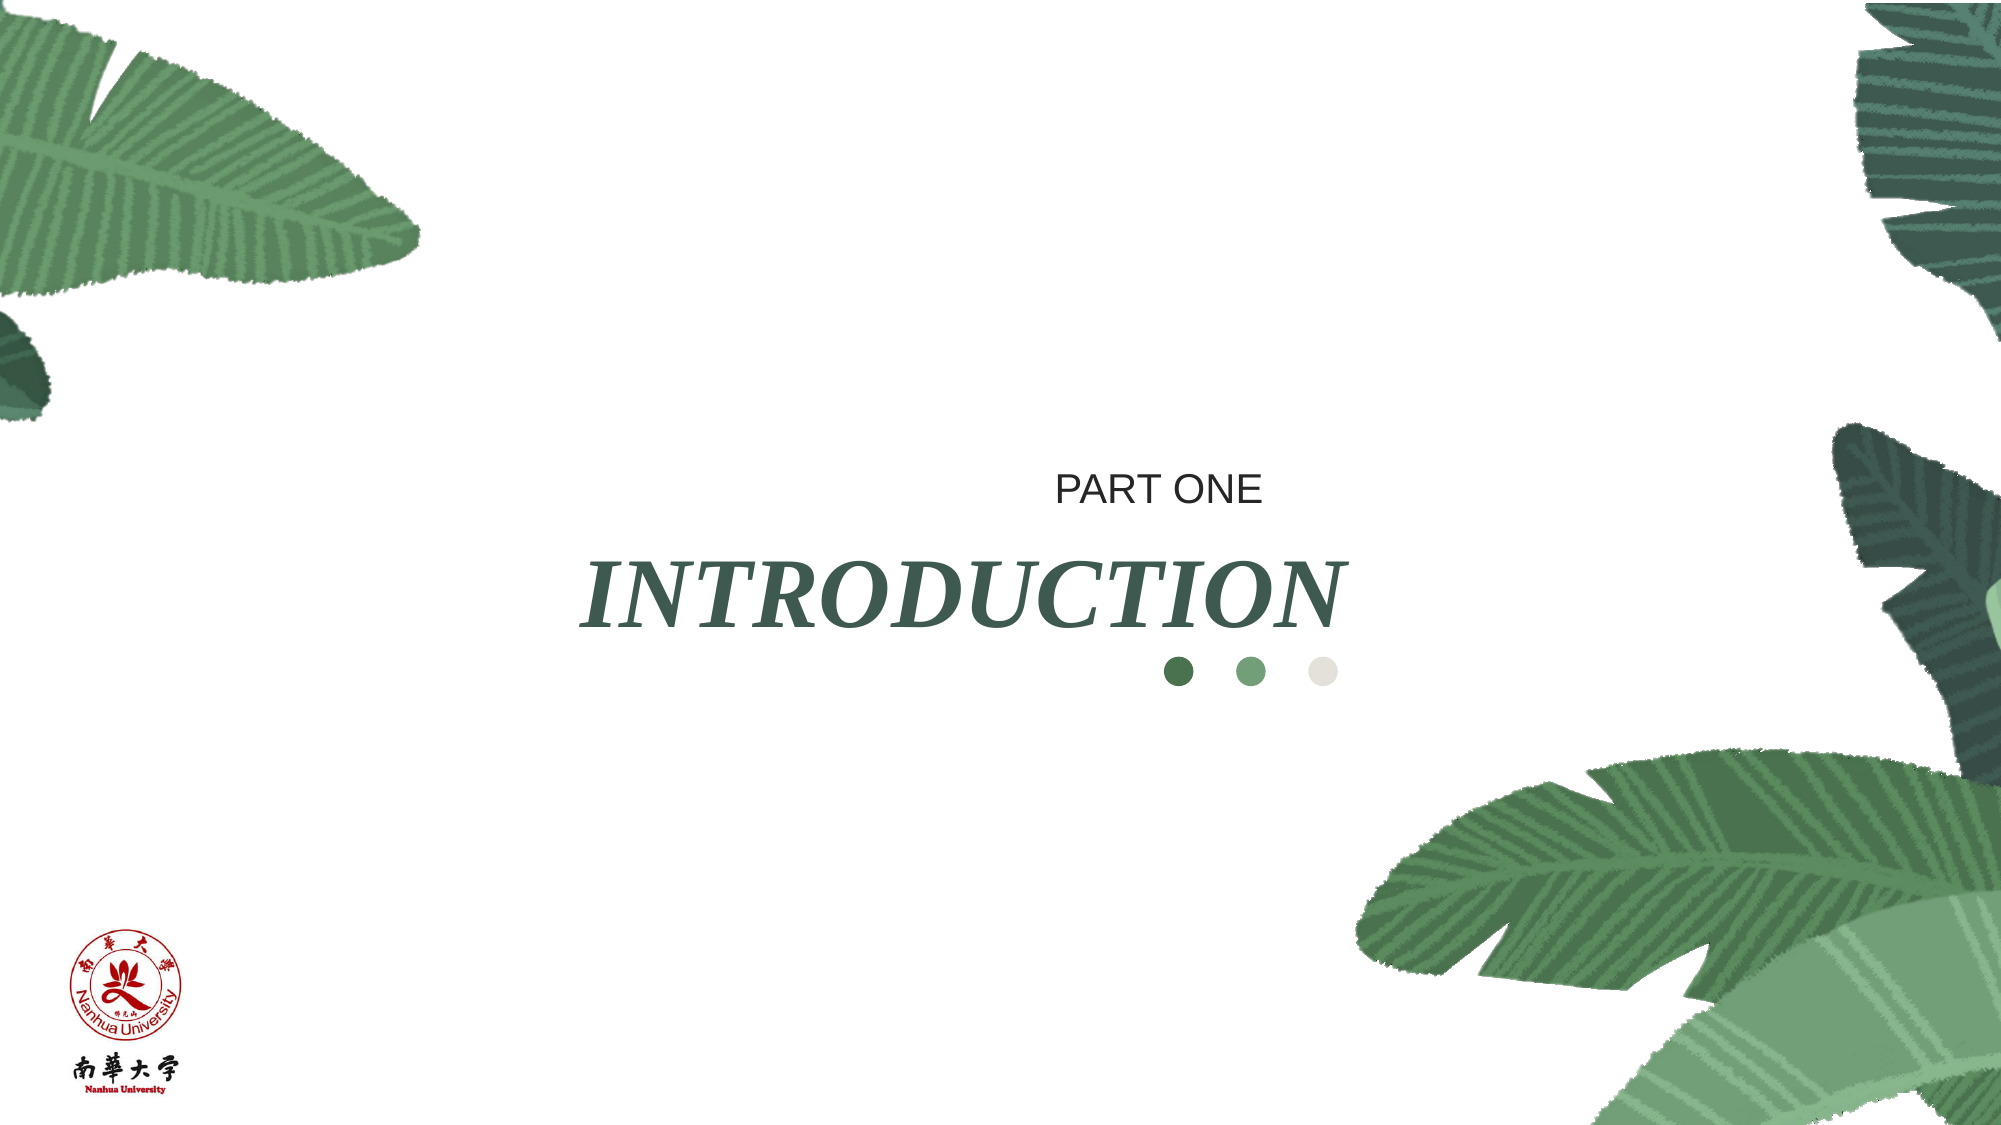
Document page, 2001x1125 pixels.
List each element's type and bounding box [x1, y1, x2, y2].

picture [1249, 3, 2001, 1125]
picture [0, 0, 444, 595]
picture [3, 890, 242, 1125]
text_box [498, 454, 1362, 657]
text_box [1163, 656, 1338, 687]
